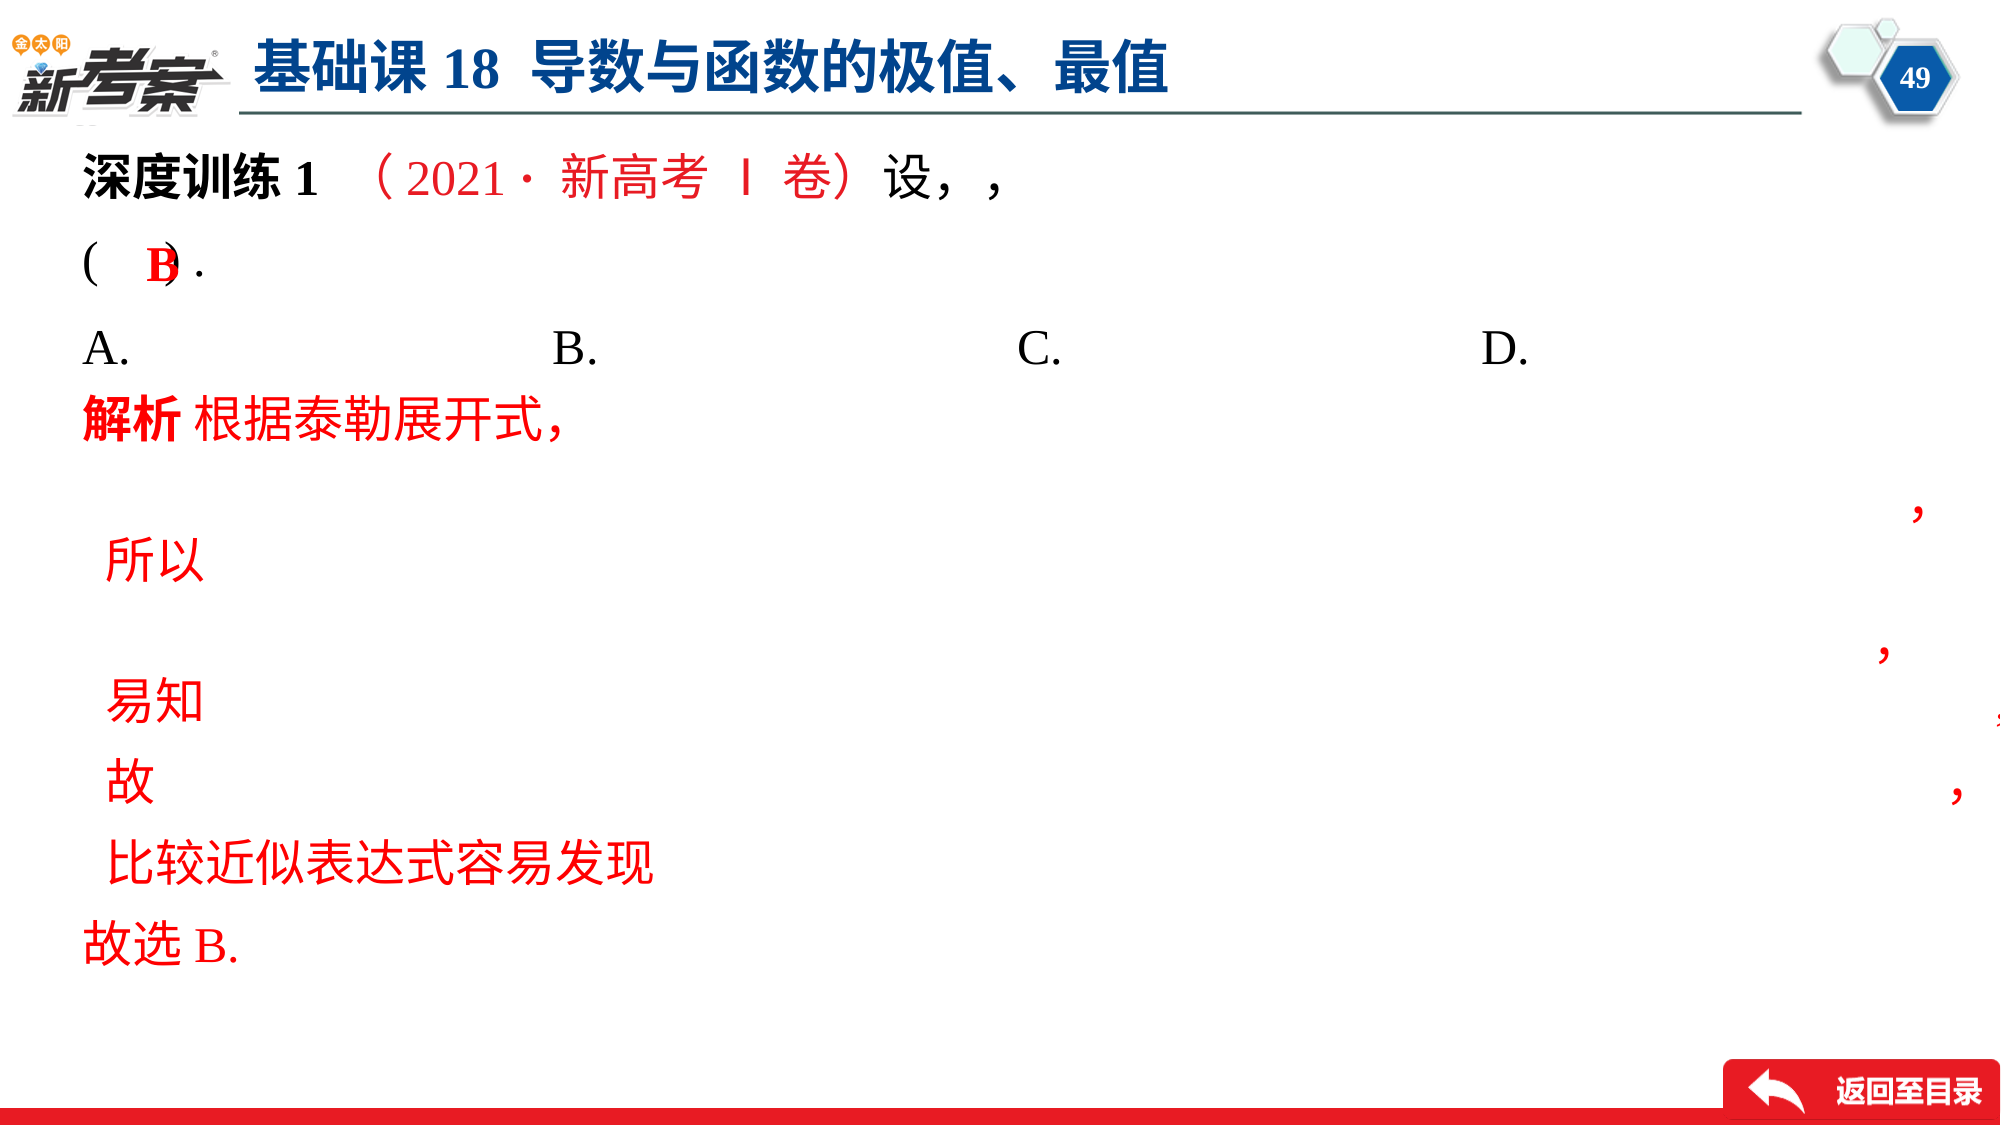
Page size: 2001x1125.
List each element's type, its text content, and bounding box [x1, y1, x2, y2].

picture [0, 0, 2001, 1125]
text_box B [128, 212, 198, 285]
